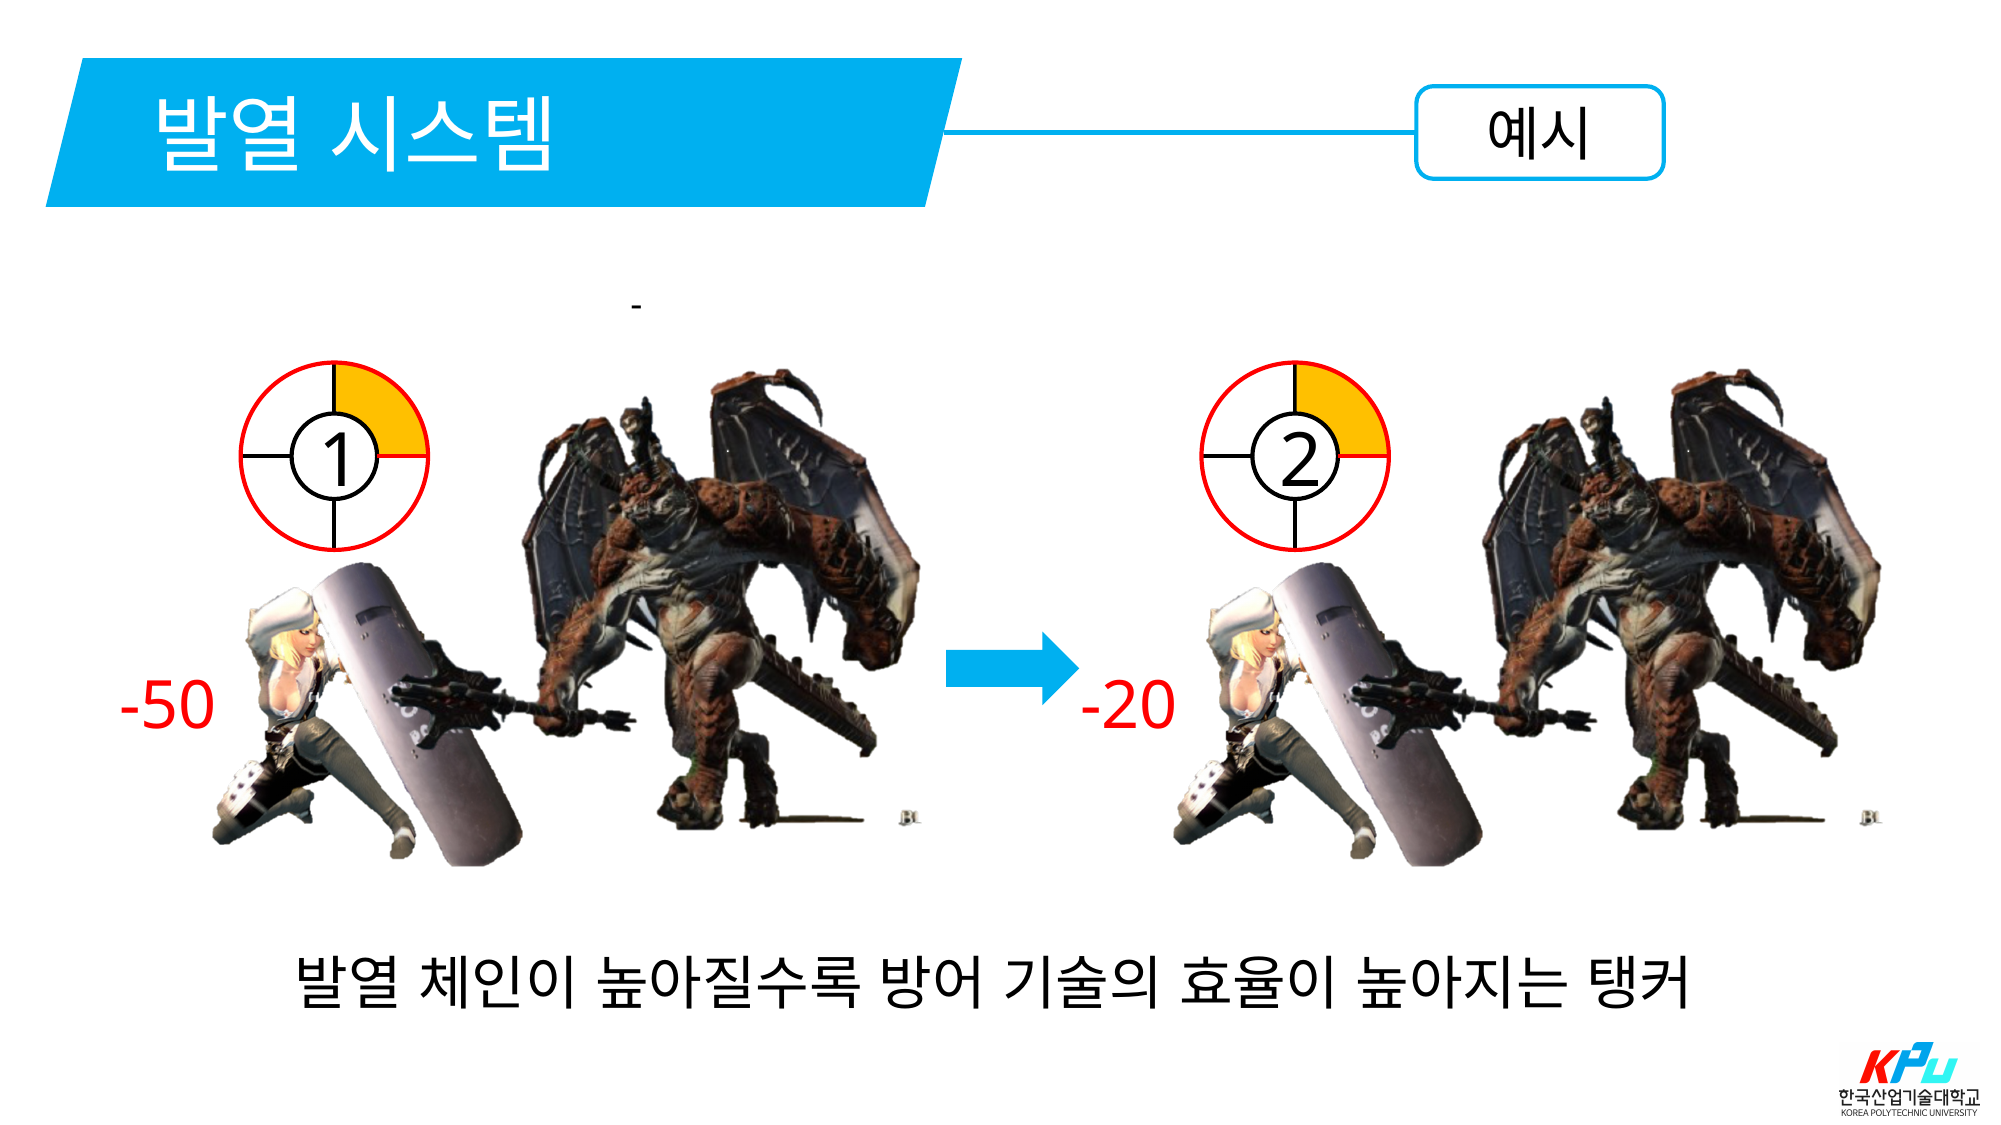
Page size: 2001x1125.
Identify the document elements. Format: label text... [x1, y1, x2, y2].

text_box 1 [290, 412, 334, 501]
text_box -50 [104, 654, 197, 750]
text_box [1200, 361, 1320, 541]
picture [1158, 348, 1905, 871]
text_box [239, 361, 359, 541]
text_box 발열 체인이 높아질수록 방어 기술의 효율이 높아지는 탱커 [280, 938, 1708, 1024]
text_box [945, 629, 1081, 708]
text_box - [615, 272, 658, 333]
text_box 2 [1296, 412, 1320, 500]
text_box 2 [1251, 412, 1295, 501]
text_box 1 [335, 412, 359, 501]
picture [197, 348, 944, 871]
text_box 예시 [1415, 85, 1665, 180]
picture [1839, 1042, 1980, 1116]
text_box -20 [1065, 654, 1158, 750]
text_box 발열 시스템 [44, 57, 964, 208]
picture [1910, 1051, 1920, 1058]
